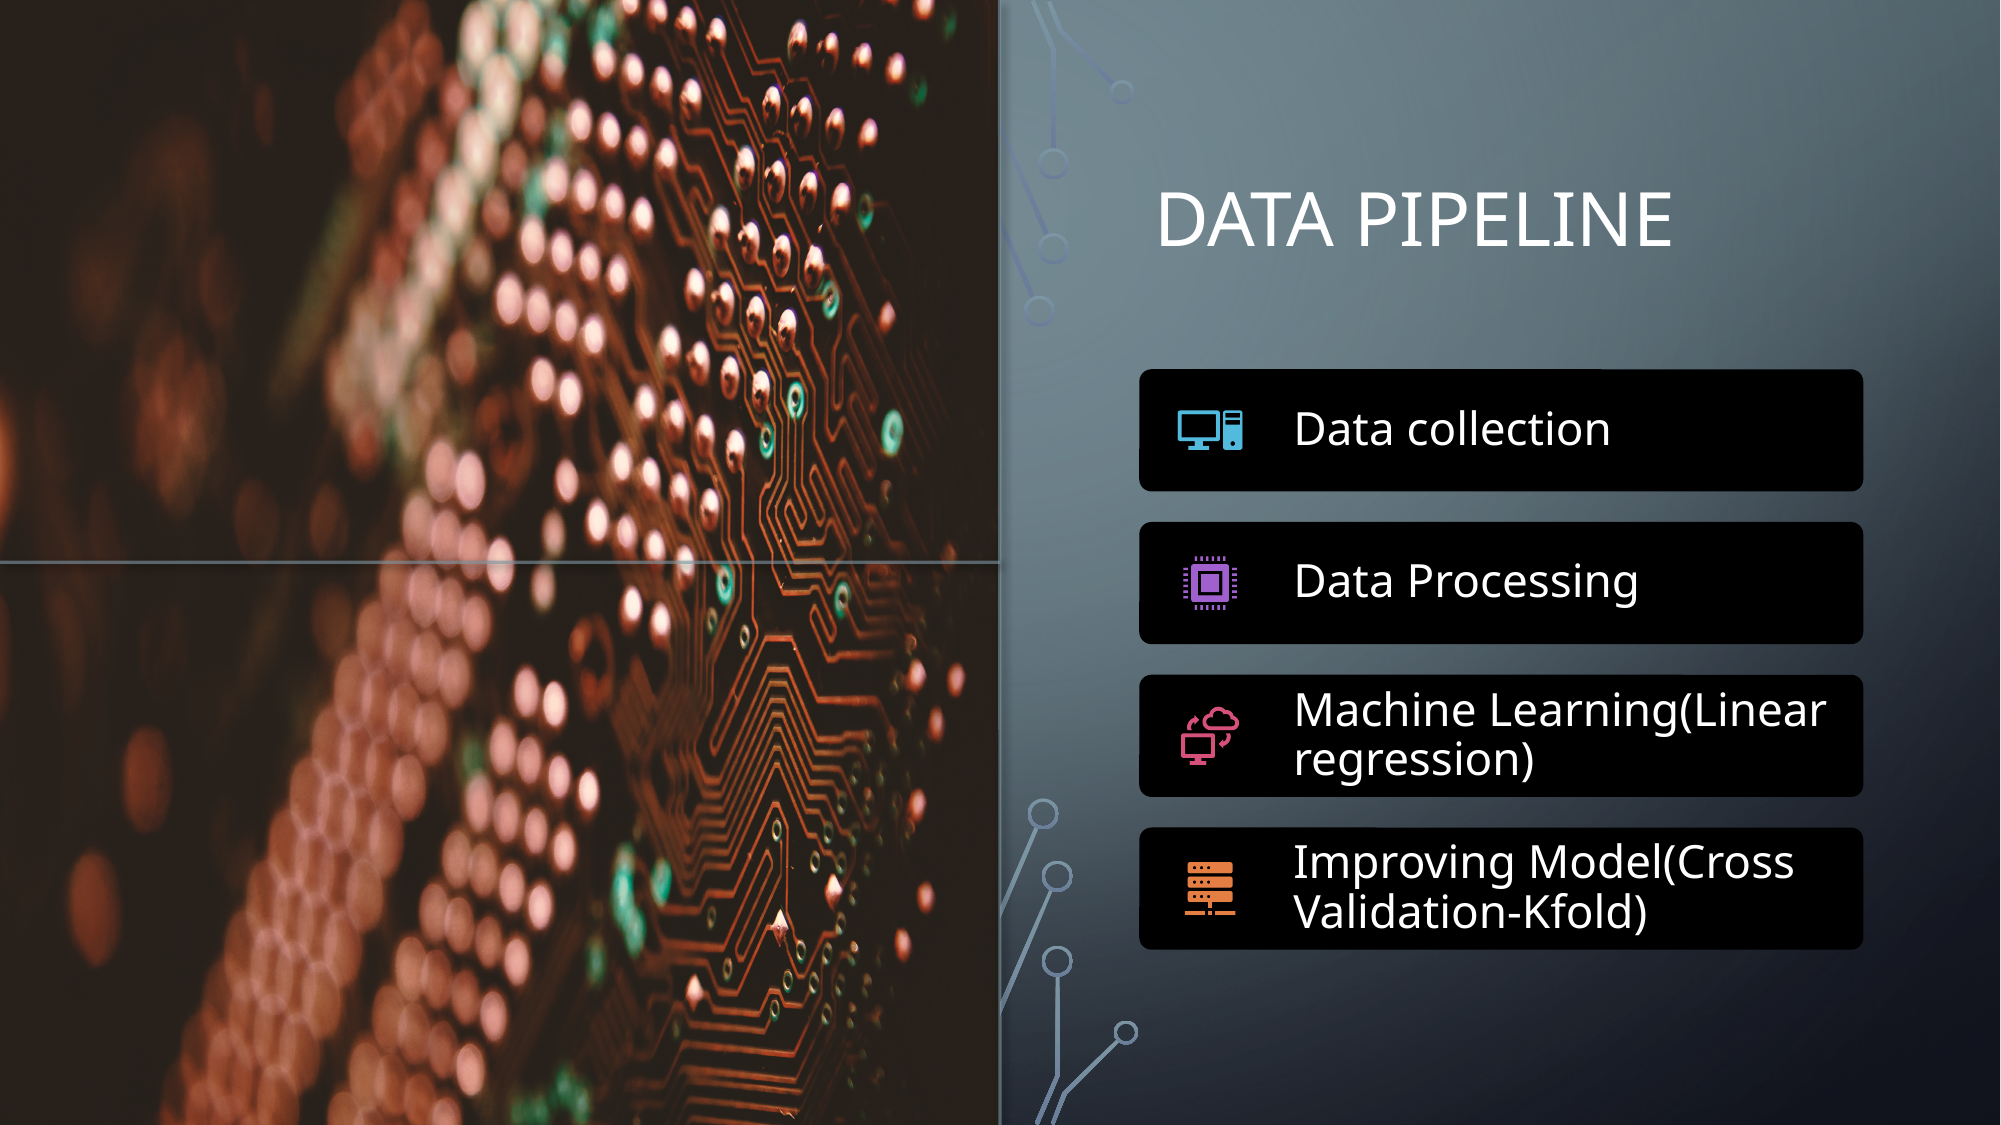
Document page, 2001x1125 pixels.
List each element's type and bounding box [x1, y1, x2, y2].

picture [0, 0, 999, 561]
picture [0, 563, 999, 1125]
text_box [1140, 0, 2000, 1125]
list [1139, 368, 1864, 951]
text_box [1001, 0, 1140, 1125]
